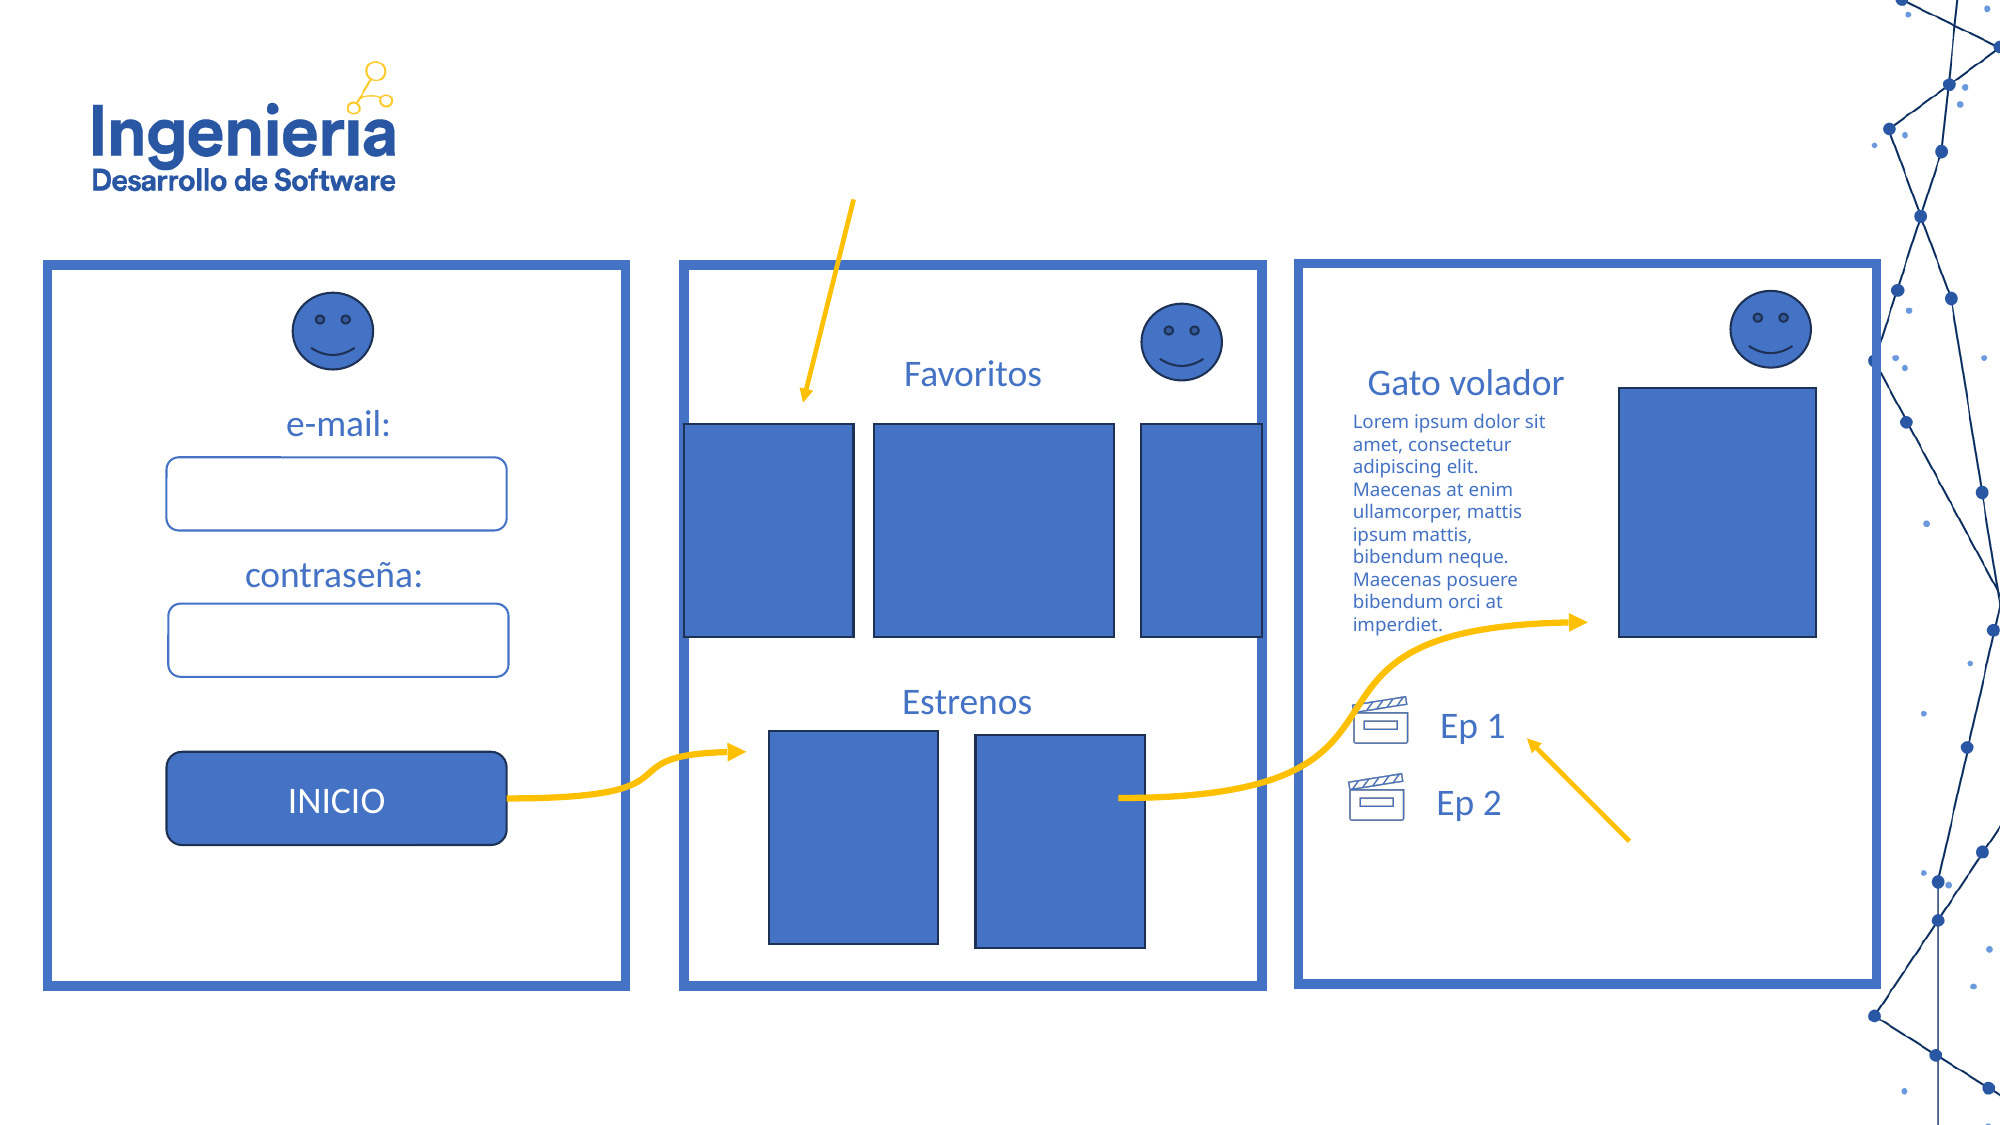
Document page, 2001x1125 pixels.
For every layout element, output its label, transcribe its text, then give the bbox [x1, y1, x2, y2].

text_box Ep 2 [1421, 798, 1517, 831]
text_box [683, 264, 1263, 987]
text_box [1618, 387, 1817, 638]
picture [0, 0, 2000, 1125]
text_box INICIO [165, 750, 508, 847]
text_box [1729, 289, 1813, 369]
text_box [46, 264, 626, 987]
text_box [1526, 738, 1630, 842]
text_box [1140, 423, 1263, 622]
text_box [974, 734, 1146, 949]
text_box contraseña: [230, 543, 439, 603]
text_box Lorem ipsum dolor sit amet, consectetur adipiscing elit. Maecenas at enim ullamcorper, mattis ipsum mattis, bibendum neque. Maecenas posuere bibendum orci at imperdiet. [1338, 402, 1583, 622]
text_box [1140, 302, 1224, 382]
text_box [506, 751, 747, 799]
text_box [1298, 262, 1878, 985]
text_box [802, 199, 854, 403]
text_box [291, 291, 375, 371]
text_box Gato volador [1352, 350, 1580, 410]
text_box [873, 423, 1115, 638]
text_box [683, 423, 855, 638]
text_box [768, 730, 939, 945]
text_box Favoritos [889, 341, 1058, 402]
text_box [165, 456, 508, 532]
text_box [167, 602, 510, 678]
text_box Estrenos [887, 669, 1048, 730]
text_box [1118, 622, 1588, 798]
text_box e-mail: [271, 391, 407, 451]
